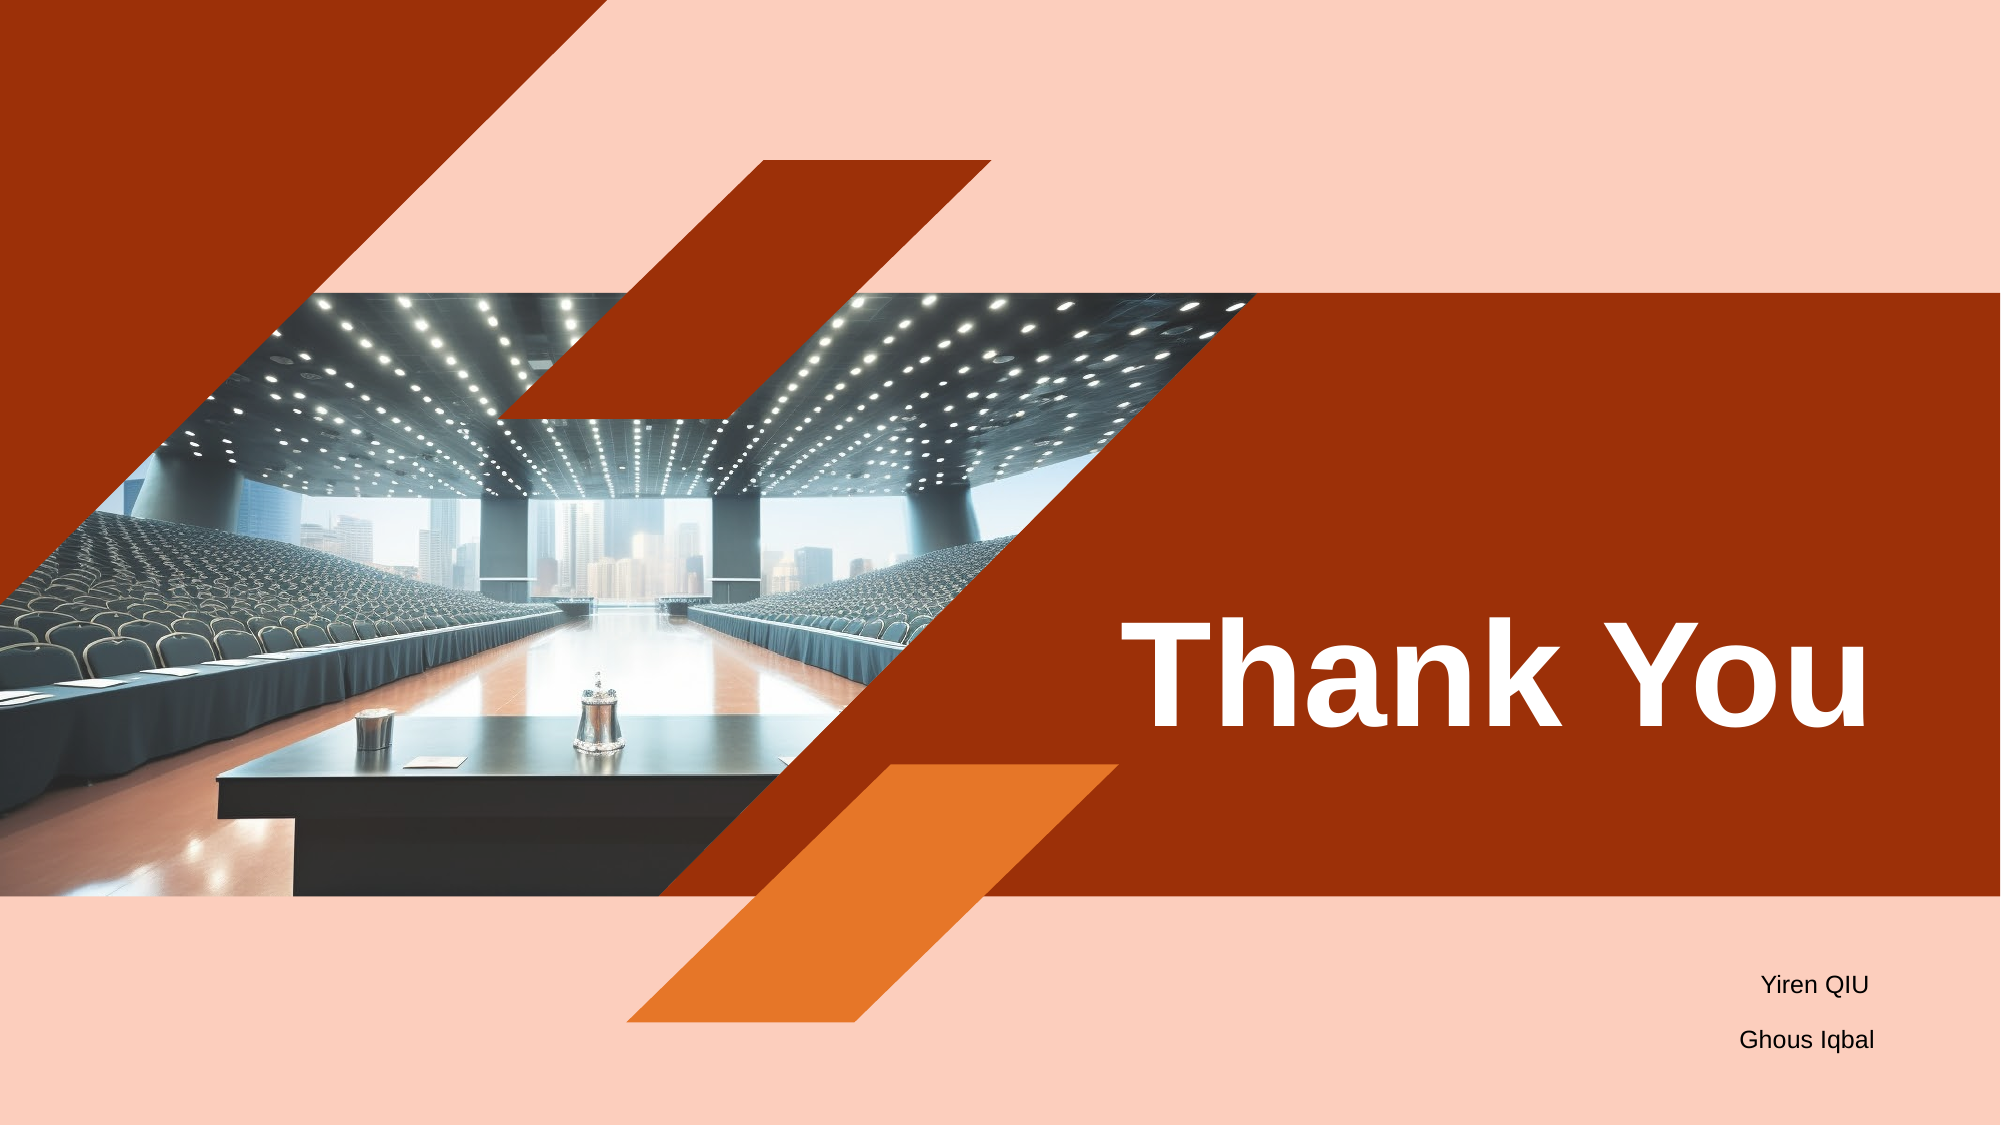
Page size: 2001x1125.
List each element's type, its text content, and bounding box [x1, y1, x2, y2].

text_box Ghous Iqbal [1609, 1016, 1890, 1061]
text_box [0, 292, 1258, 897]
title Thank You [1071, 293, 1890, 765]
list Yiren QIU [1606, 960, 1885, 1007]
